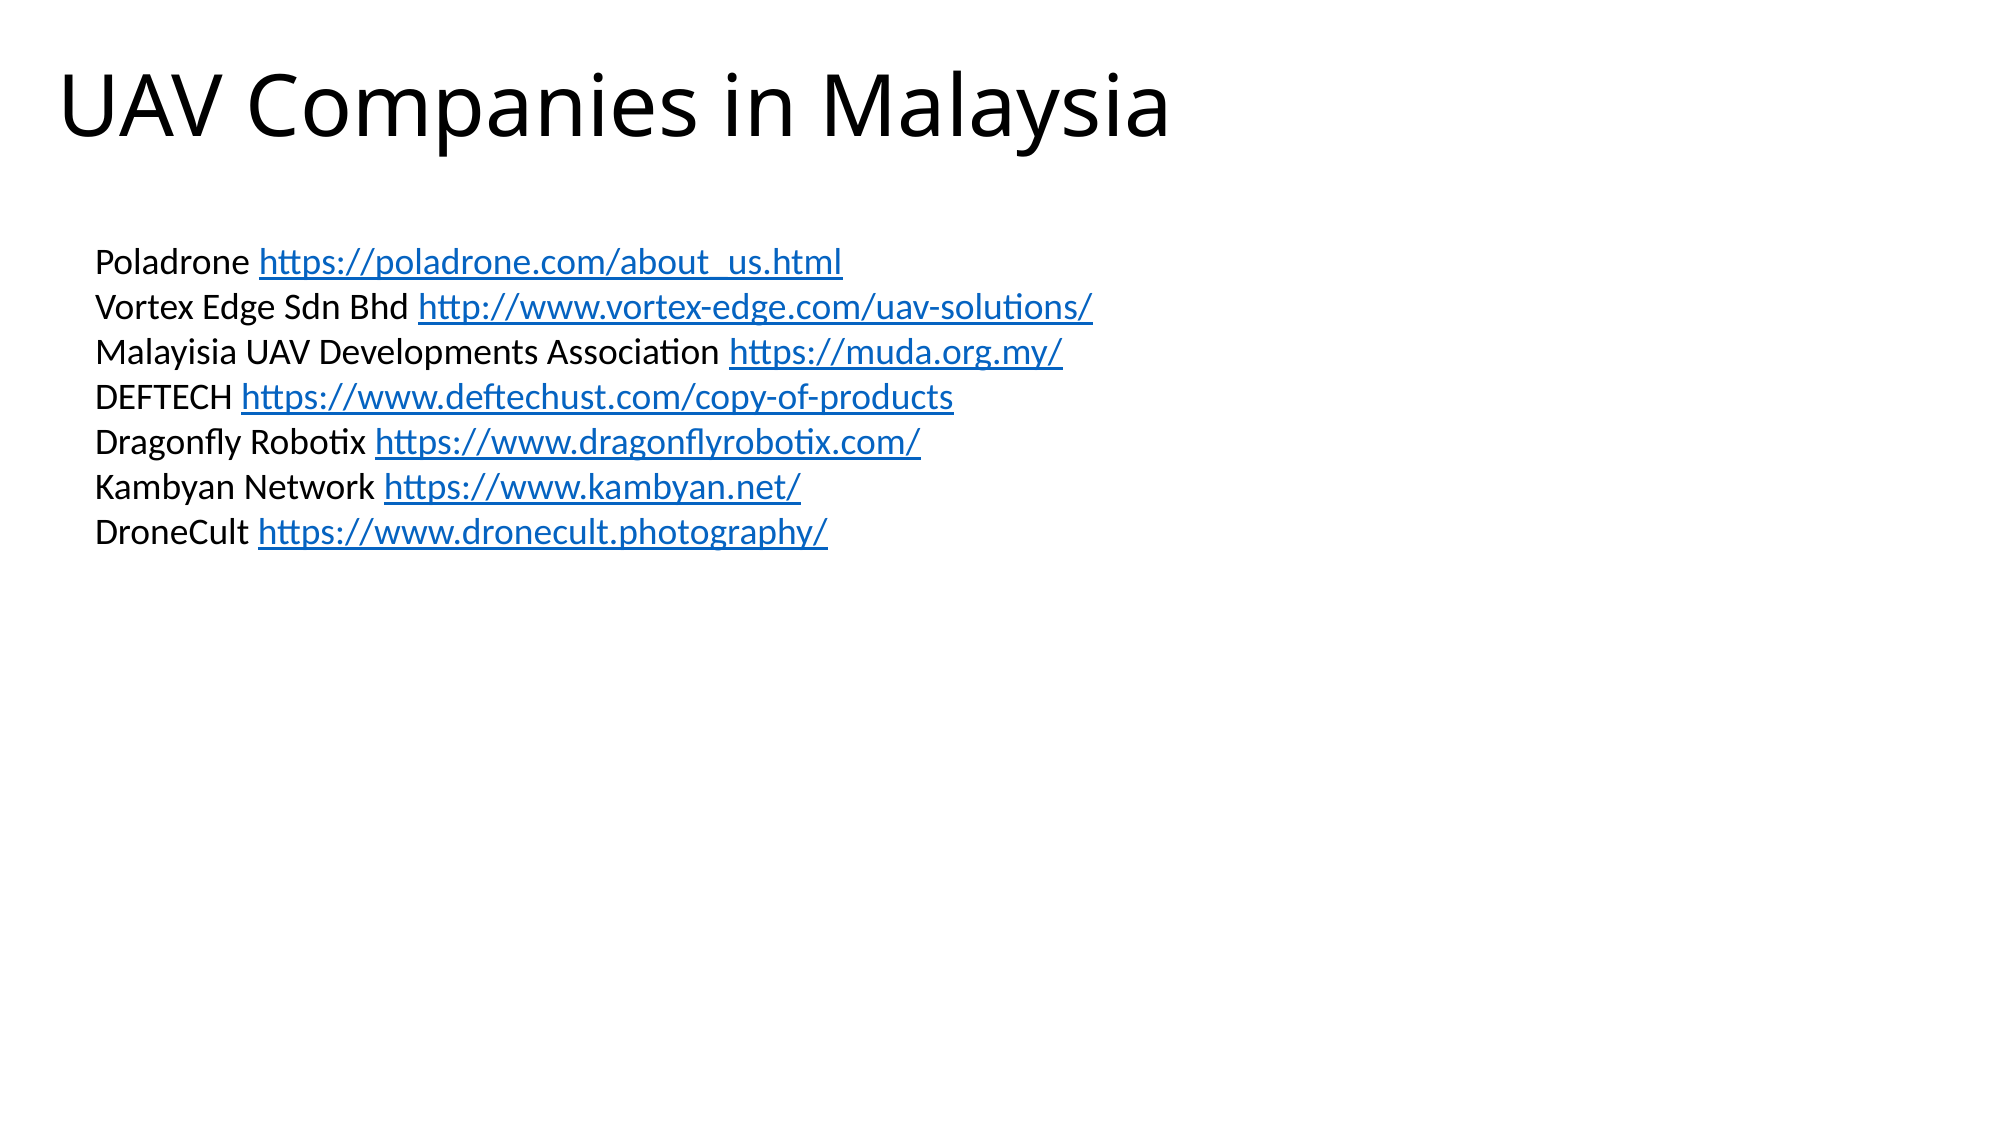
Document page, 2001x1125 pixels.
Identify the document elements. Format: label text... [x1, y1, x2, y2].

text_box Poladrone https://poladrone.com/about_us.html Vortex Edge Sdn Bhd http://www.vortex-edge.com/uav-solutions/ Malayisia UAV Developments Association https://muda.org.my/ DEFTECH https://www.deftechust.com/copy-of-products Dragonfly Robotix https://www.dragonflyrobotix.com/ Kambyan Network https://www.kambyan.net/ DroneCult https://www.dronecult.photography/ [80, 229, 1117, 560]
text_box UAV Companies in Malaysia [42, 54, 1661, 164]
